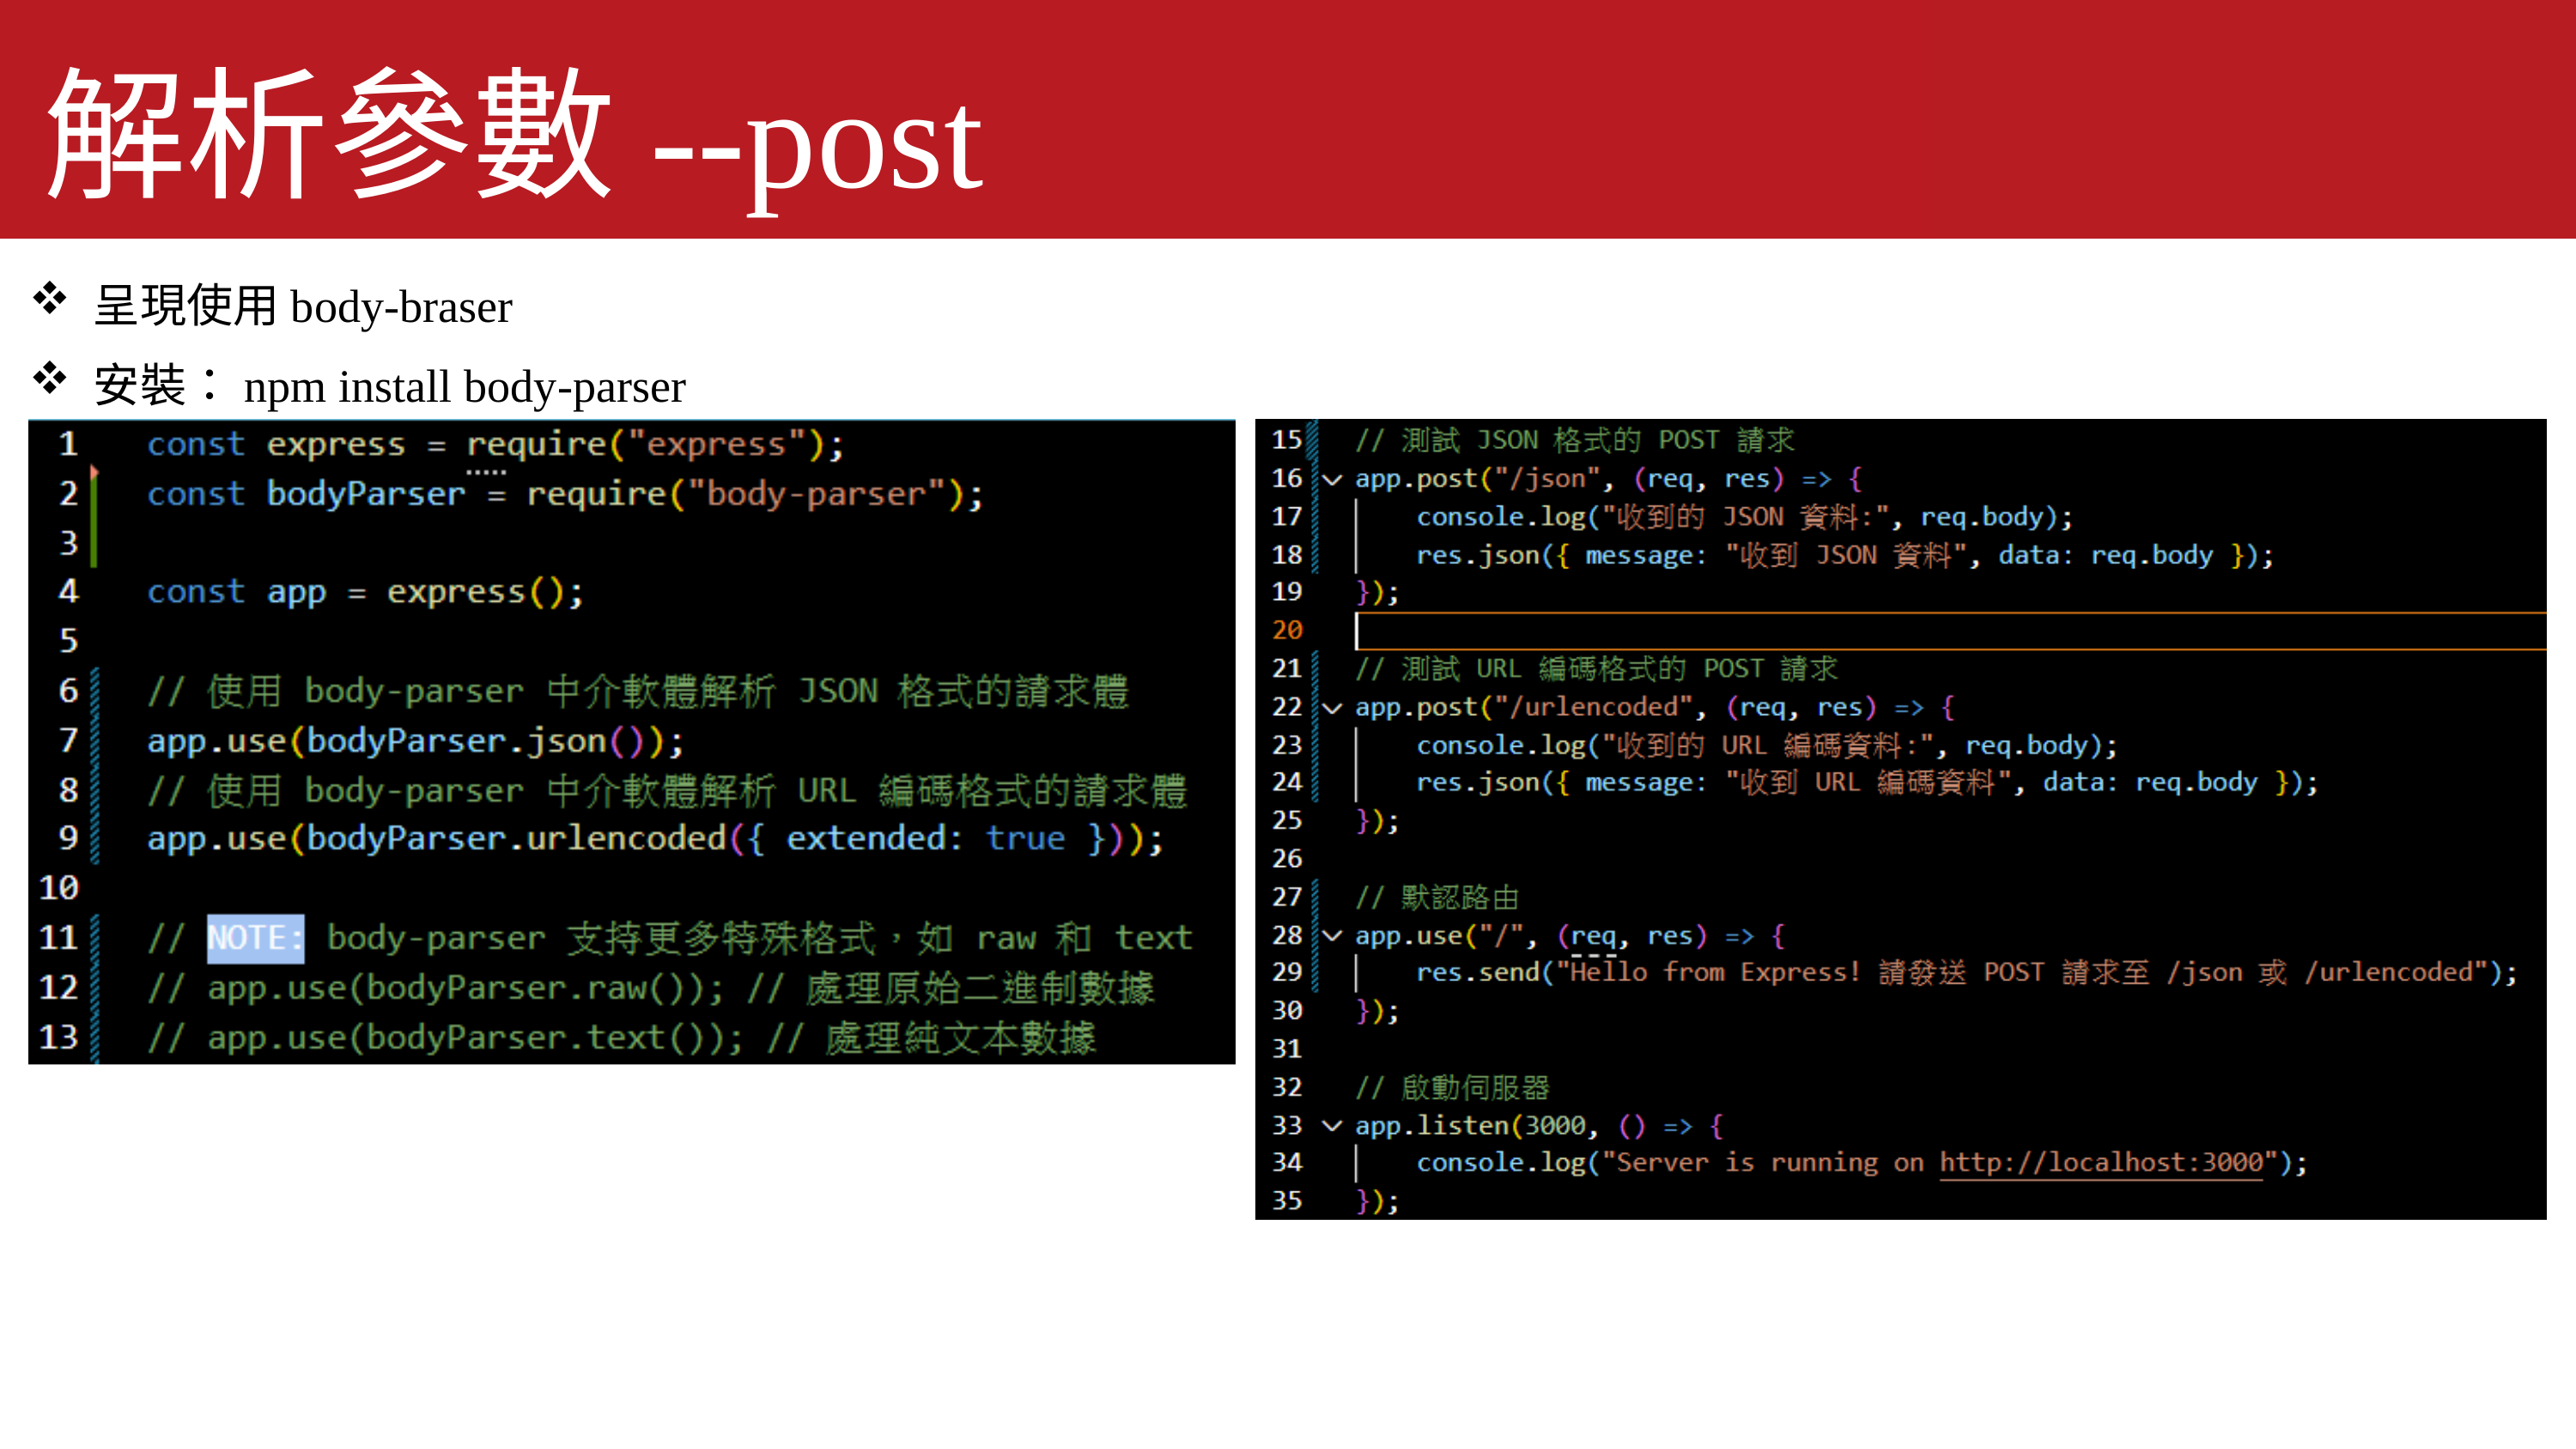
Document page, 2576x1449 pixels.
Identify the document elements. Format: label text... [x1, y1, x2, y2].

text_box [0, 0, 2576, 239]
picture [28, 419, 1236, 1064]
picture [1255, 419, 2548, 1220]
text_box 呈現使用body-braser 安裝：npm install body-parser [28, 251, 2544, 412]
